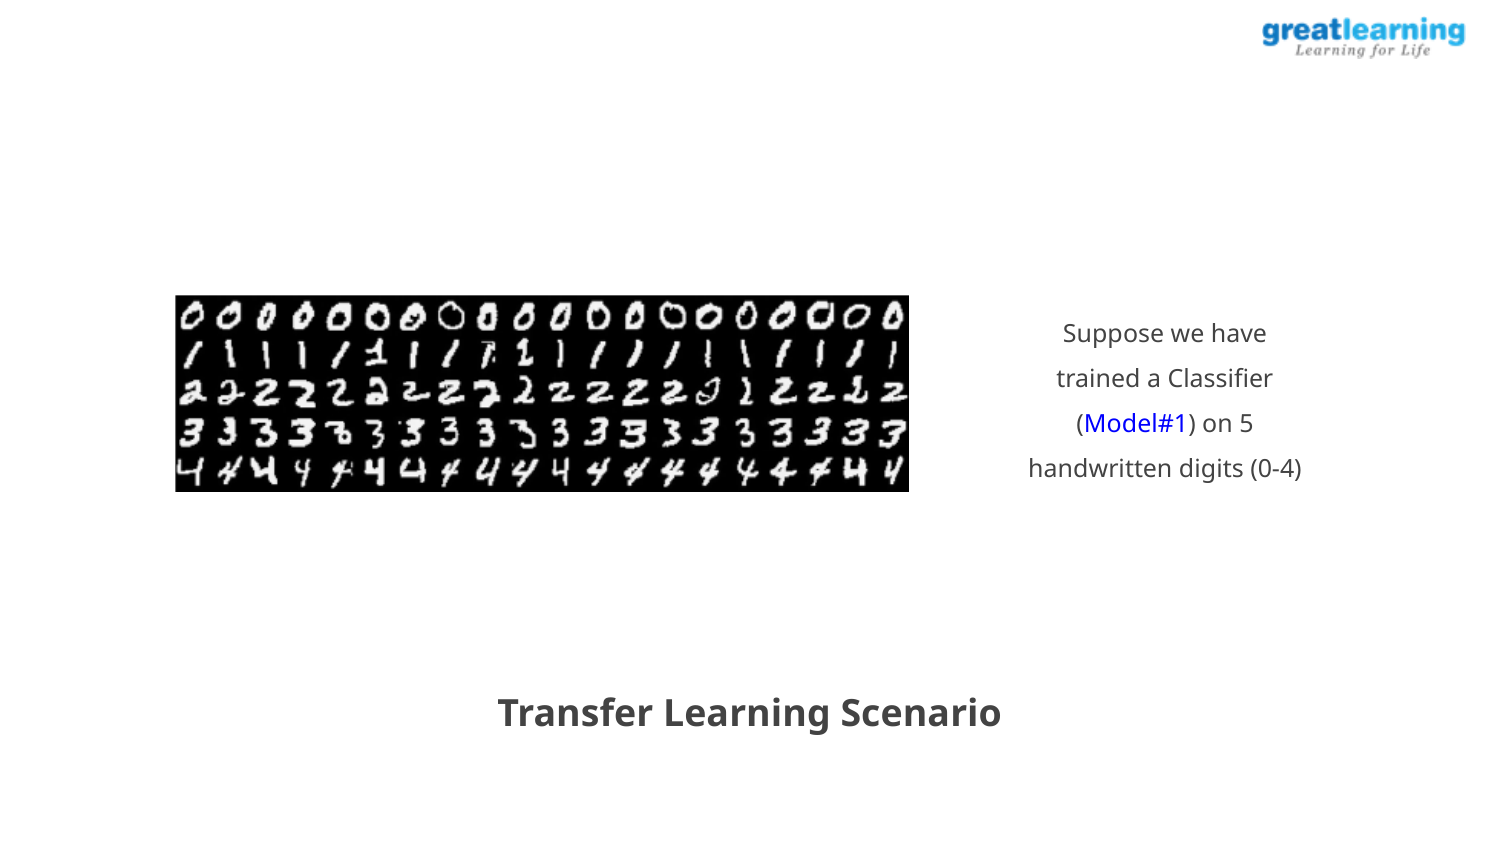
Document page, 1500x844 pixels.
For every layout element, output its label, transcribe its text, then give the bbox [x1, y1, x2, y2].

text_box Suppose we have trained a Classifier (Model#1) on 5 handwritten digits (0-4) [1005, 259, 1325, 526]
picture [175, 294, 910, 492]
picture [1262, 16, 1466, 59]
subtitle Transfer Learning Scenario [313, 650, 1187, 772]
